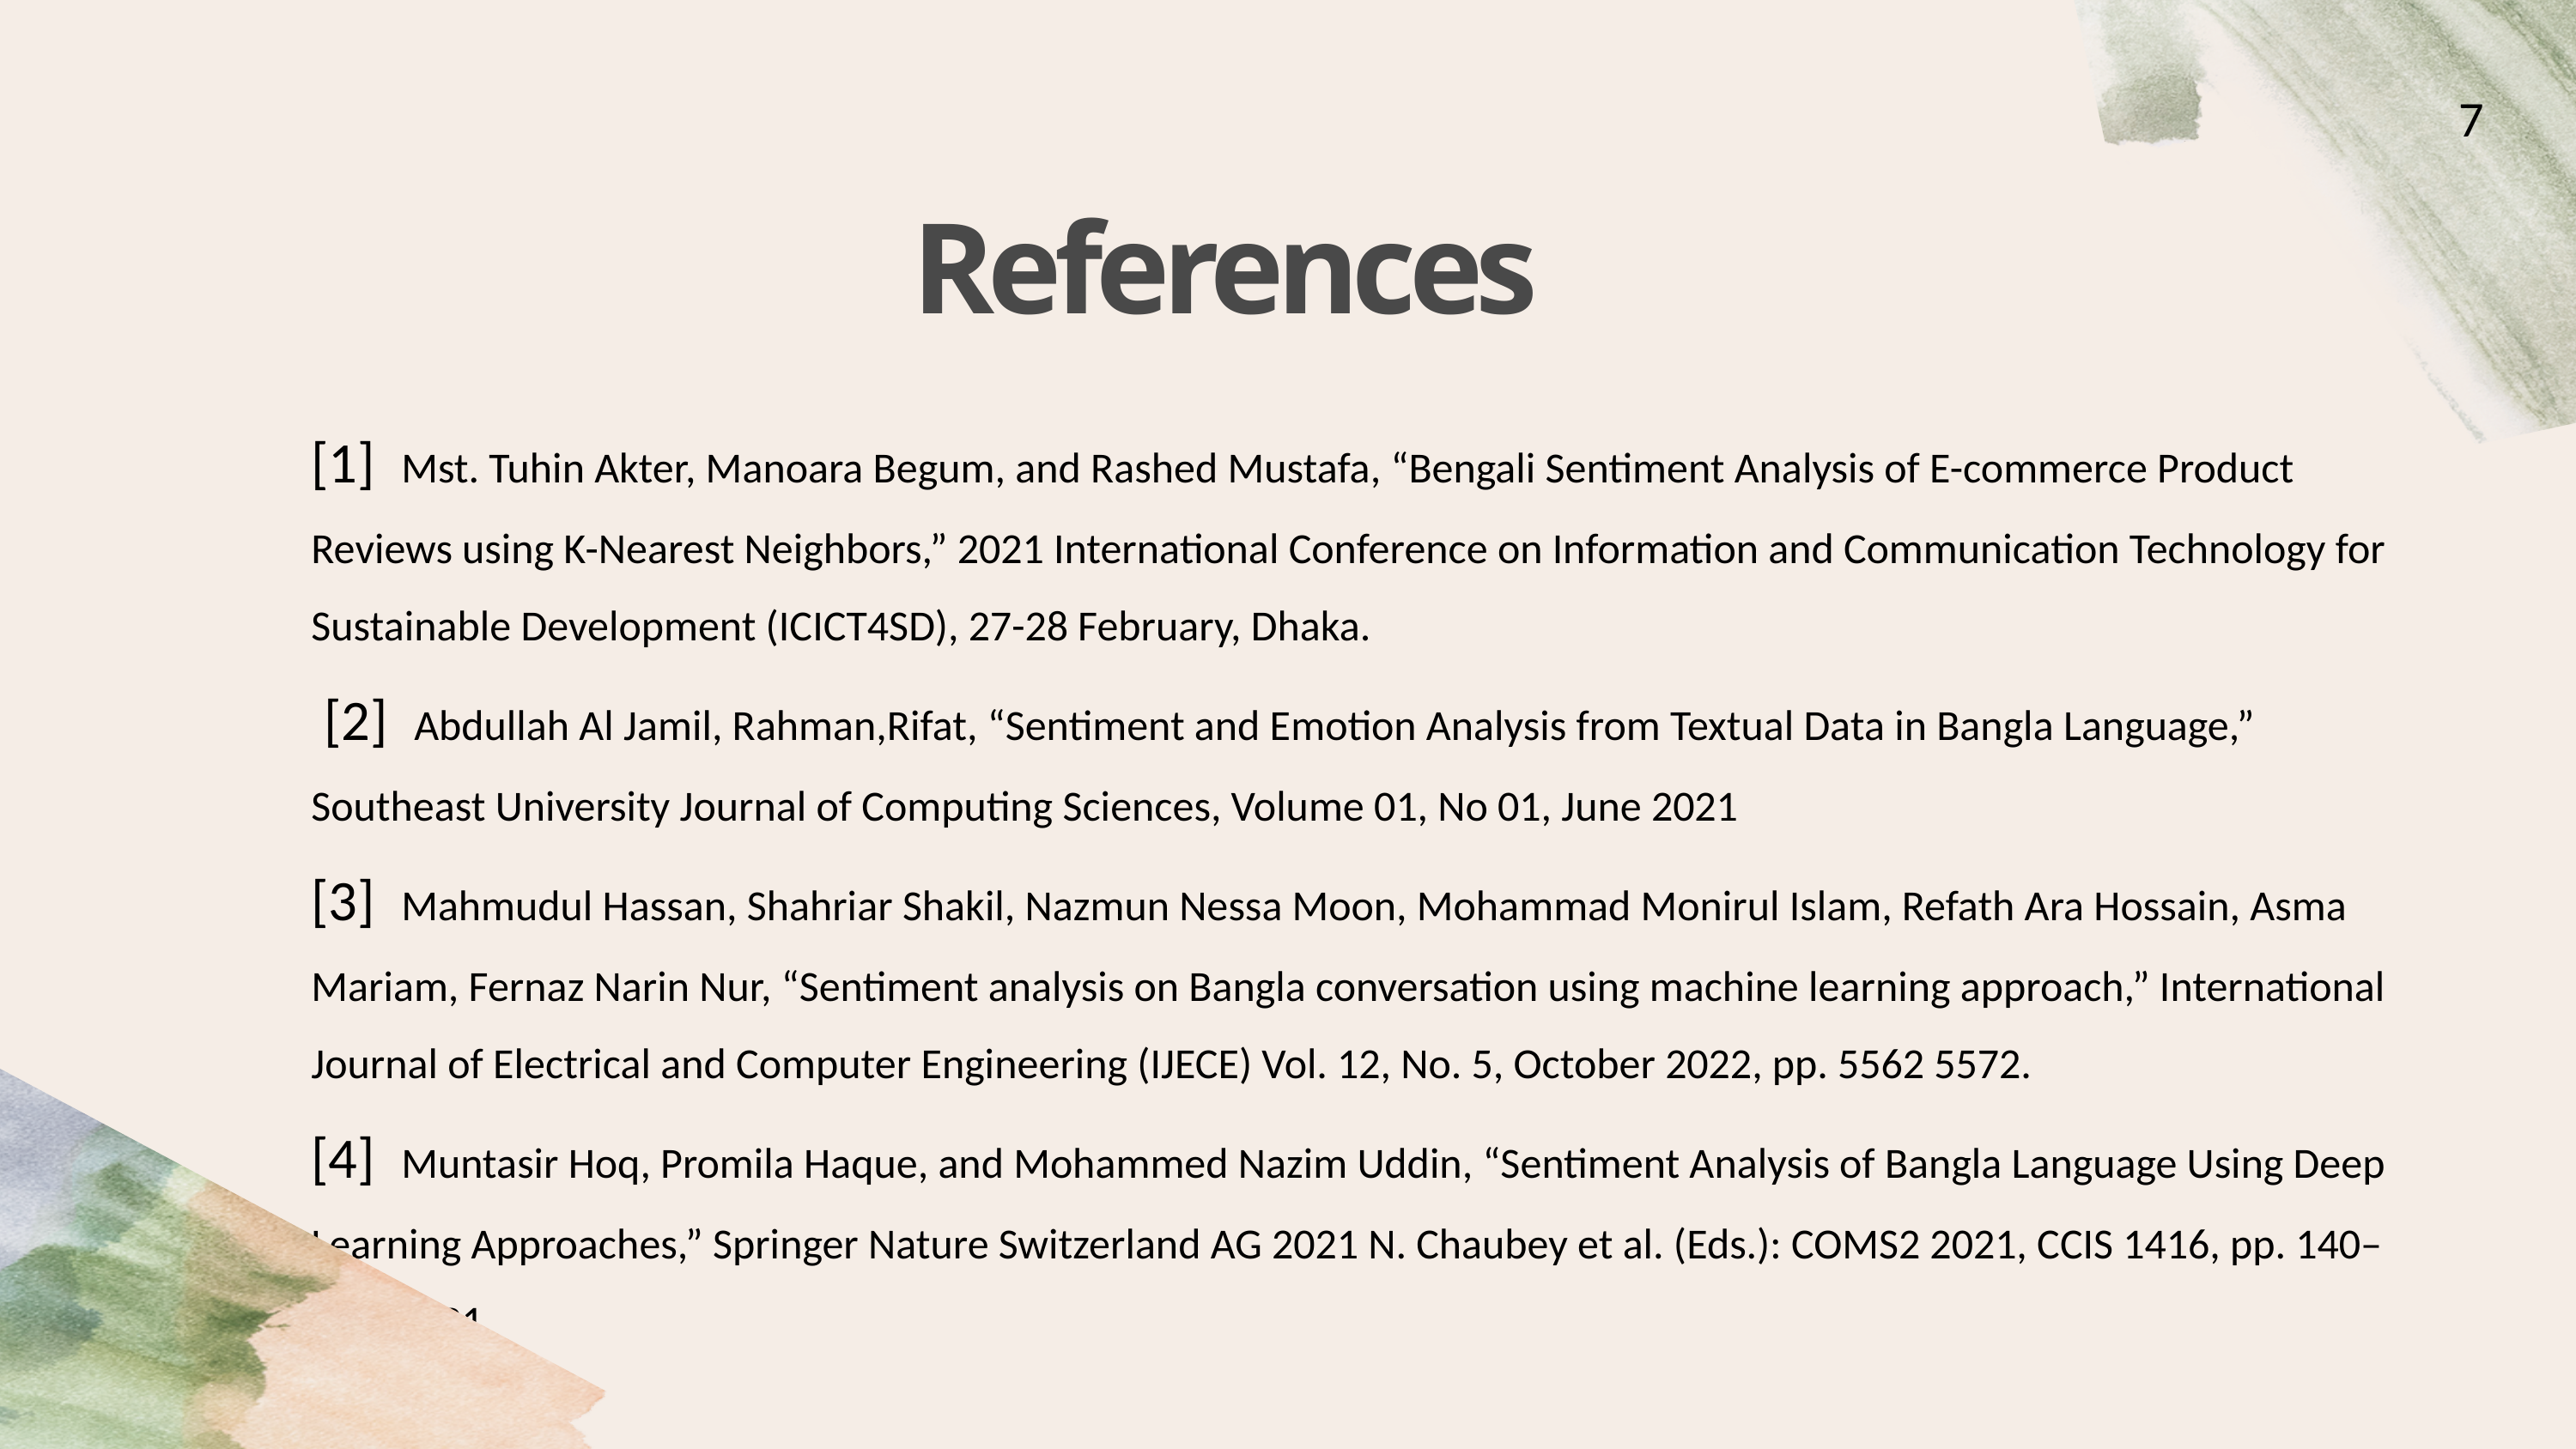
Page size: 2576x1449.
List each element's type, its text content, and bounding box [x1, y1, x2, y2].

text_box References [912, 177, 1814, 339]
text_box [2074, 0, 2576, 508]
text_box 7 [2445, 80, 2497, 154]
text_box [0, 1068, 700, 1449]
text_box [1] Mst. Tuhin Akter, Manoara Begum, and Rashed Mustafa, “Bengali Sentiment Analysis of E-commerce Product Reviews using K-Nearest Neighbors,” 2021 International Conference on Information and Communication Technology for Sustainable Development (ICICT4SD), 27-28 February, Dhaka. [2] Abdullah Al Jamil, Rahman,Rifat, “Sentiment and Emotion Analysis from Textual Data in Bangla Language,” Southeast University Journal of Computing Sciences, Volume 01, No 01, June 2021 [3] Mahmudul Hassan, Shahriar Shakil, Nazmun Nessa Moon, Mohammad Monirul Islam, Refath Ara Hossain, Asma Mariam, Fernaz Narin Nur, “Sentiment analysis on Bangla conversation using machine learning approach,” International Journal of Electrical and Computer Engineering (IJECE) Vol. 12, No. 5, October 2022, pp. 5562 5572. [4] Muntasir Hoq, Promila Haque, and Mohammed Nazim Uddin, “Sentiment Analysis of Bangla Language Using Deep Learning Approaches,” Springer Nature Switzerland AG 2021 N. Chaubey et al. (Eds.): COMS2 2021, CCIS 1416, pp. 140–151, 2021 [311, 391, 2394, 1345]
